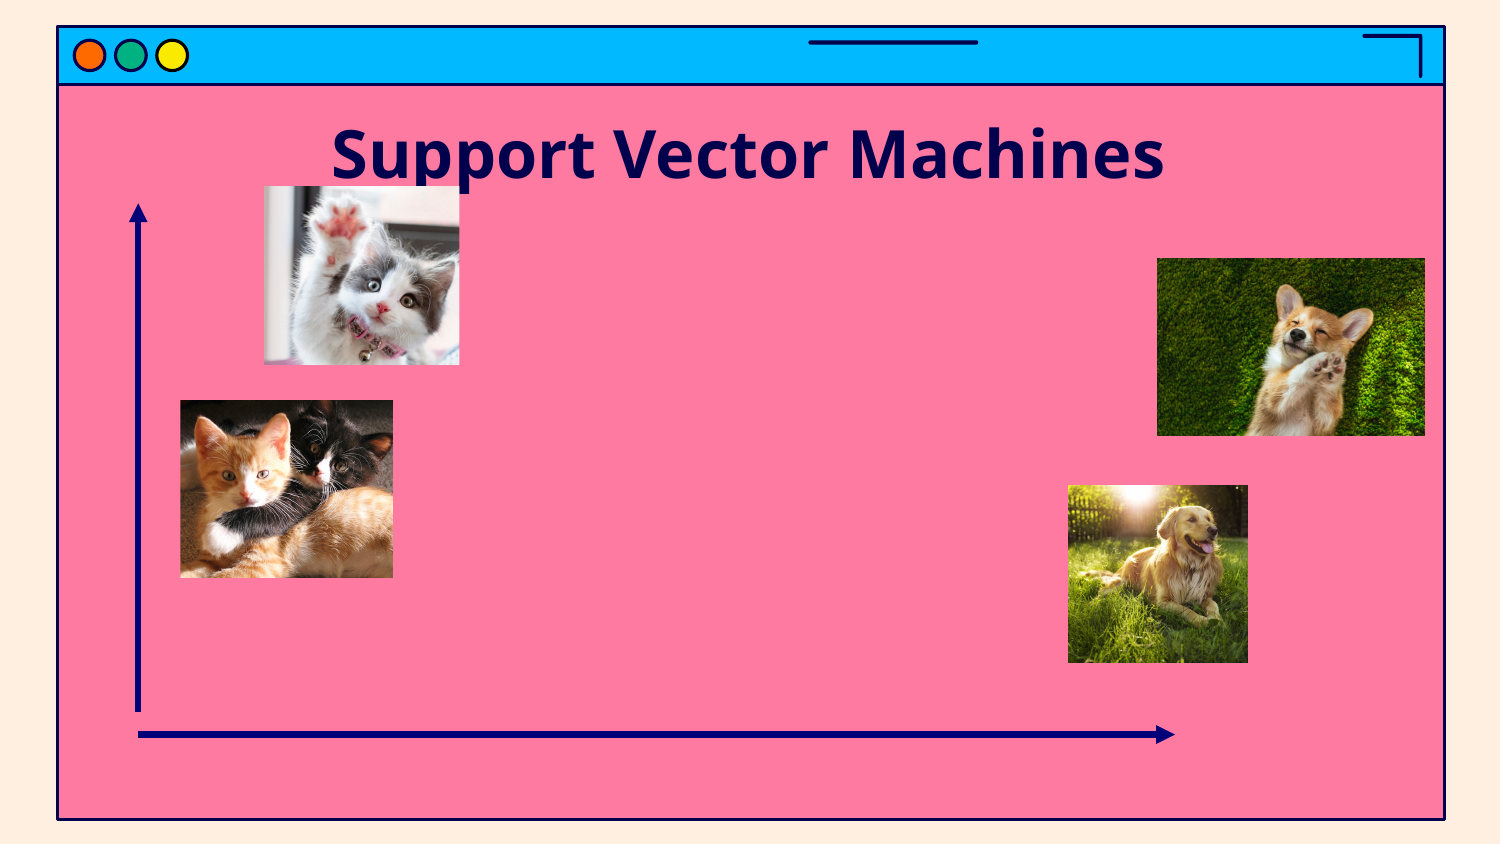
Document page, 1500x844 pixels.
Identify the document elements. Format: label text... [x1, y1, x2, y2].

title Support Vector Machines [114, 96, 1383, 191]
picture [1157, 258, 1425, 436]
picture [1068, 484, 1248, 663]
picture [263, 186, 460, 365]
picture [180, 399, 394, 578]
